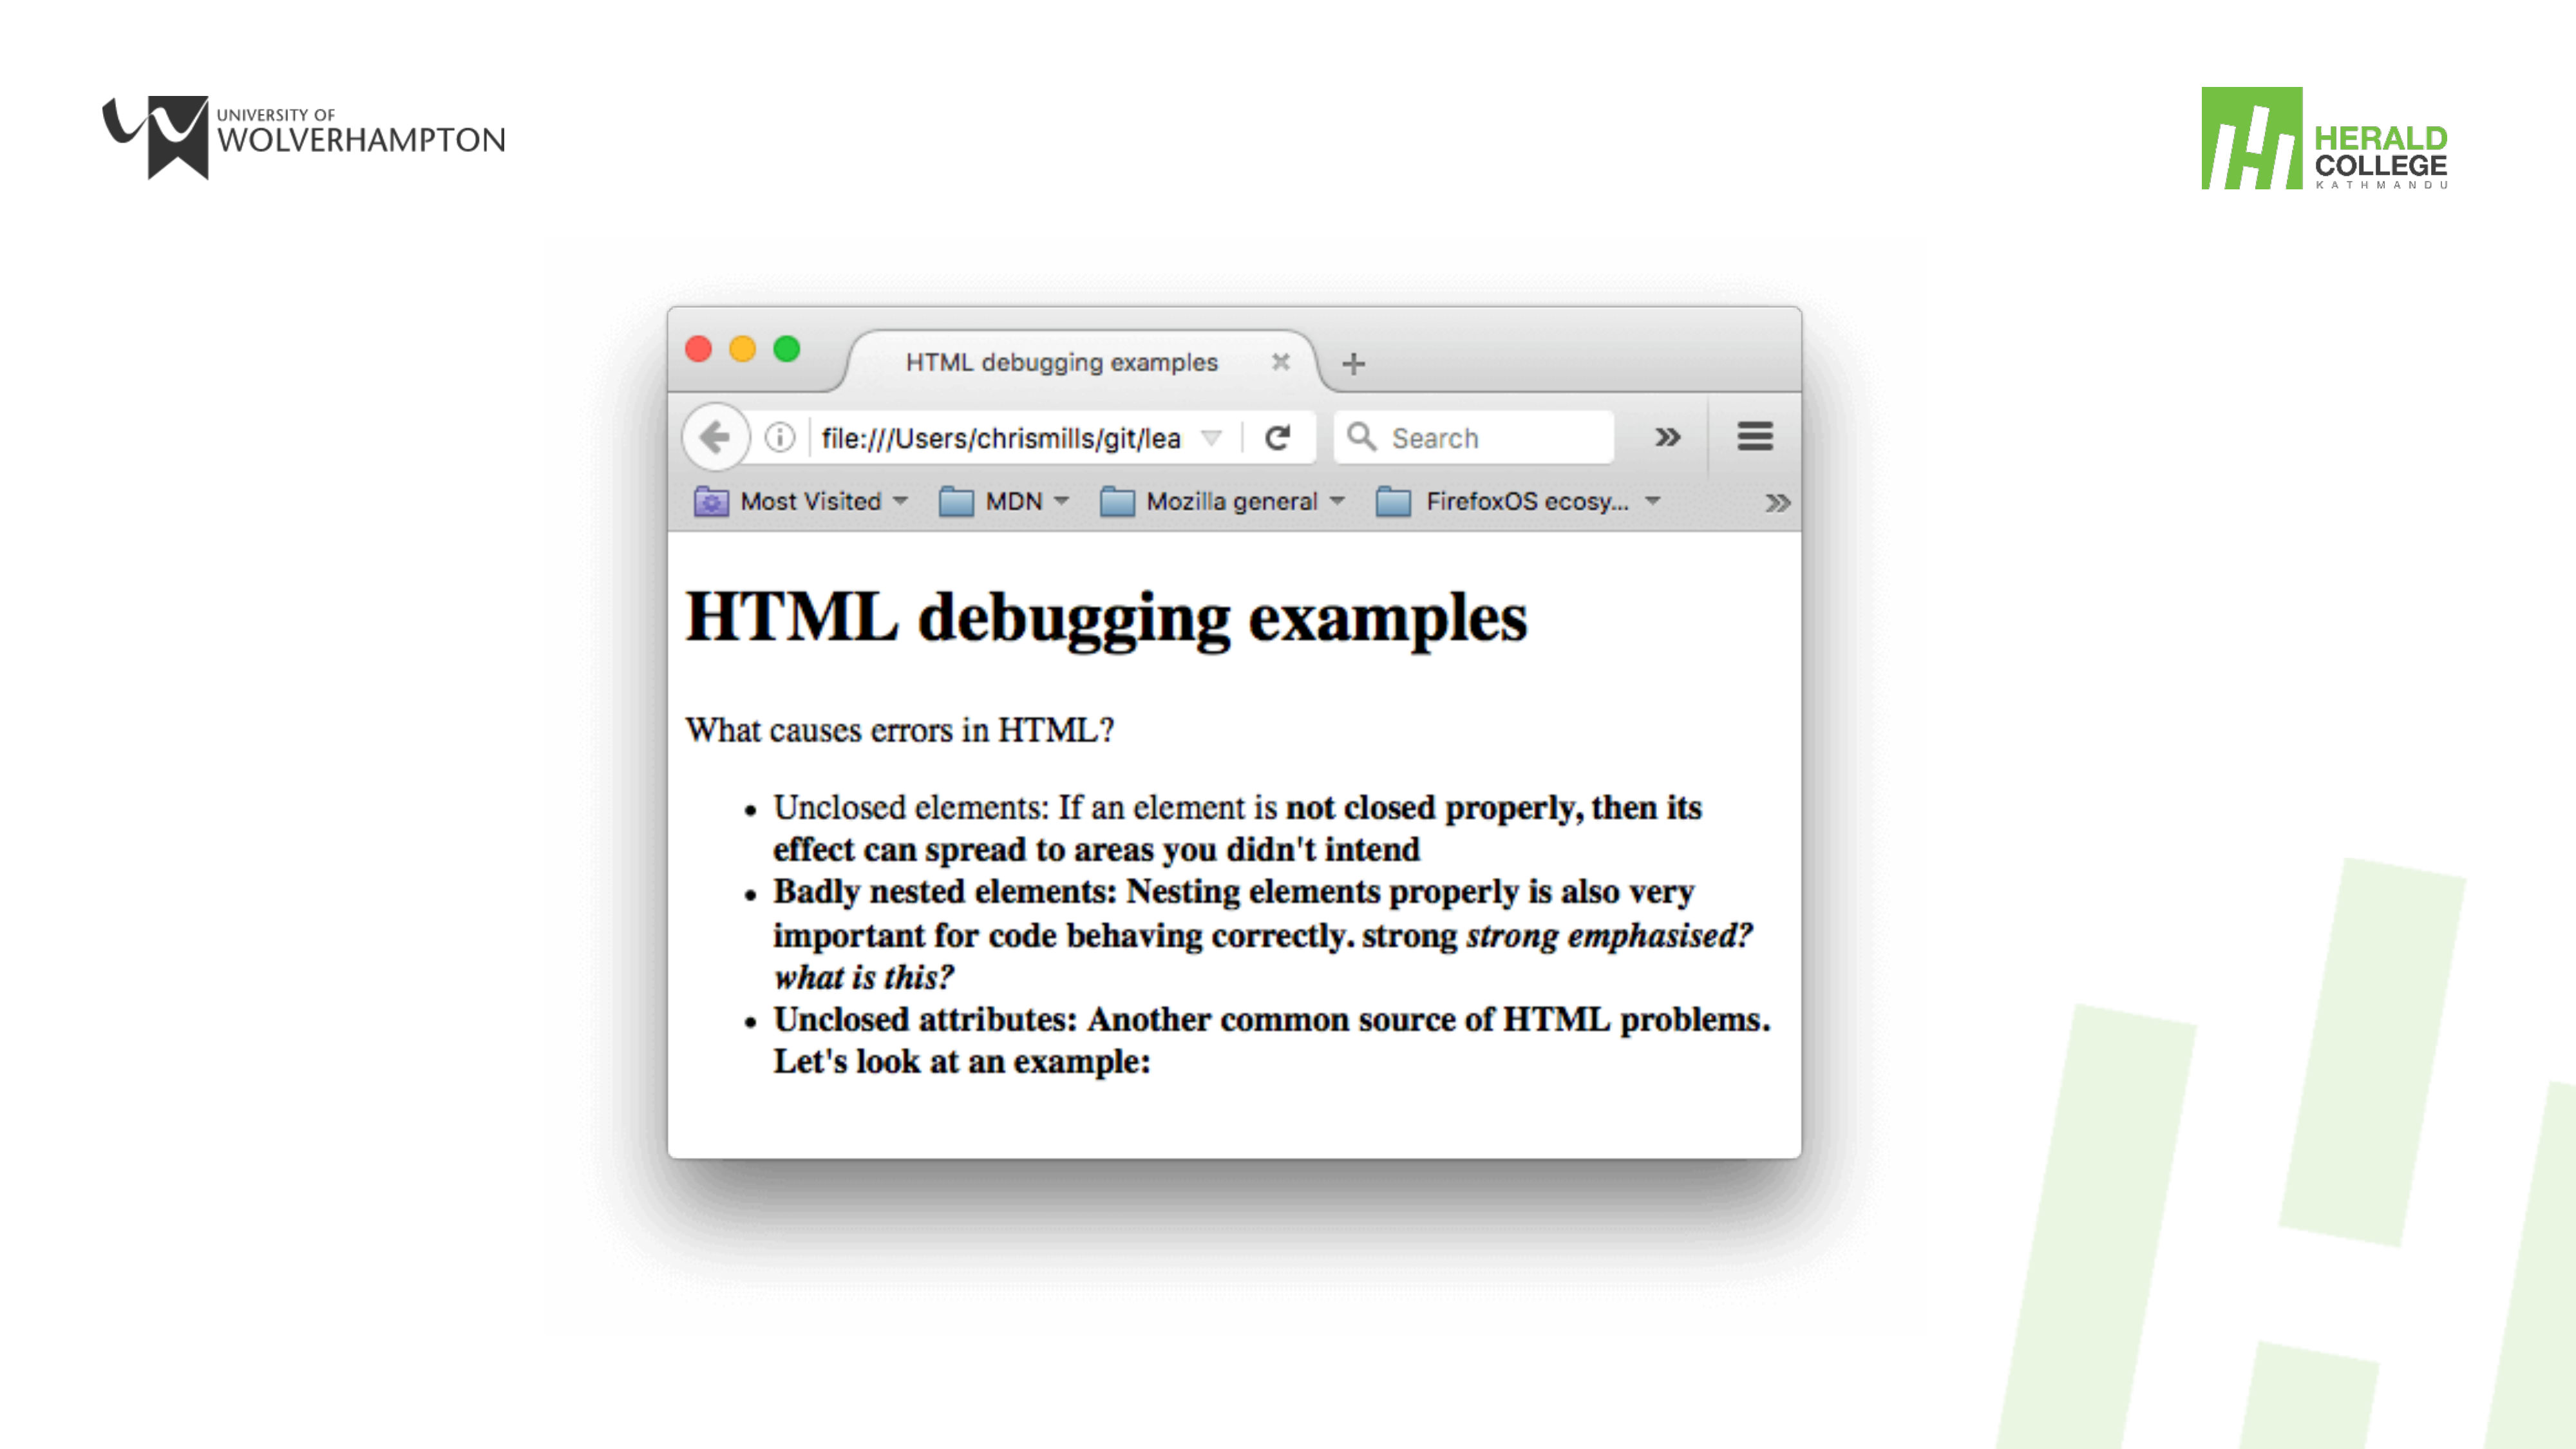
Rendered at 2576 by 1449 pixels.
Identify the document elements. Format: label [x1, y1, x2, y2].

picture [2202, 87, 2447, 189]
picture [545, 237, 1926, 1336]
picture [102, 96, 504, 180]
picture [1983, 858, 2576, 1449]
